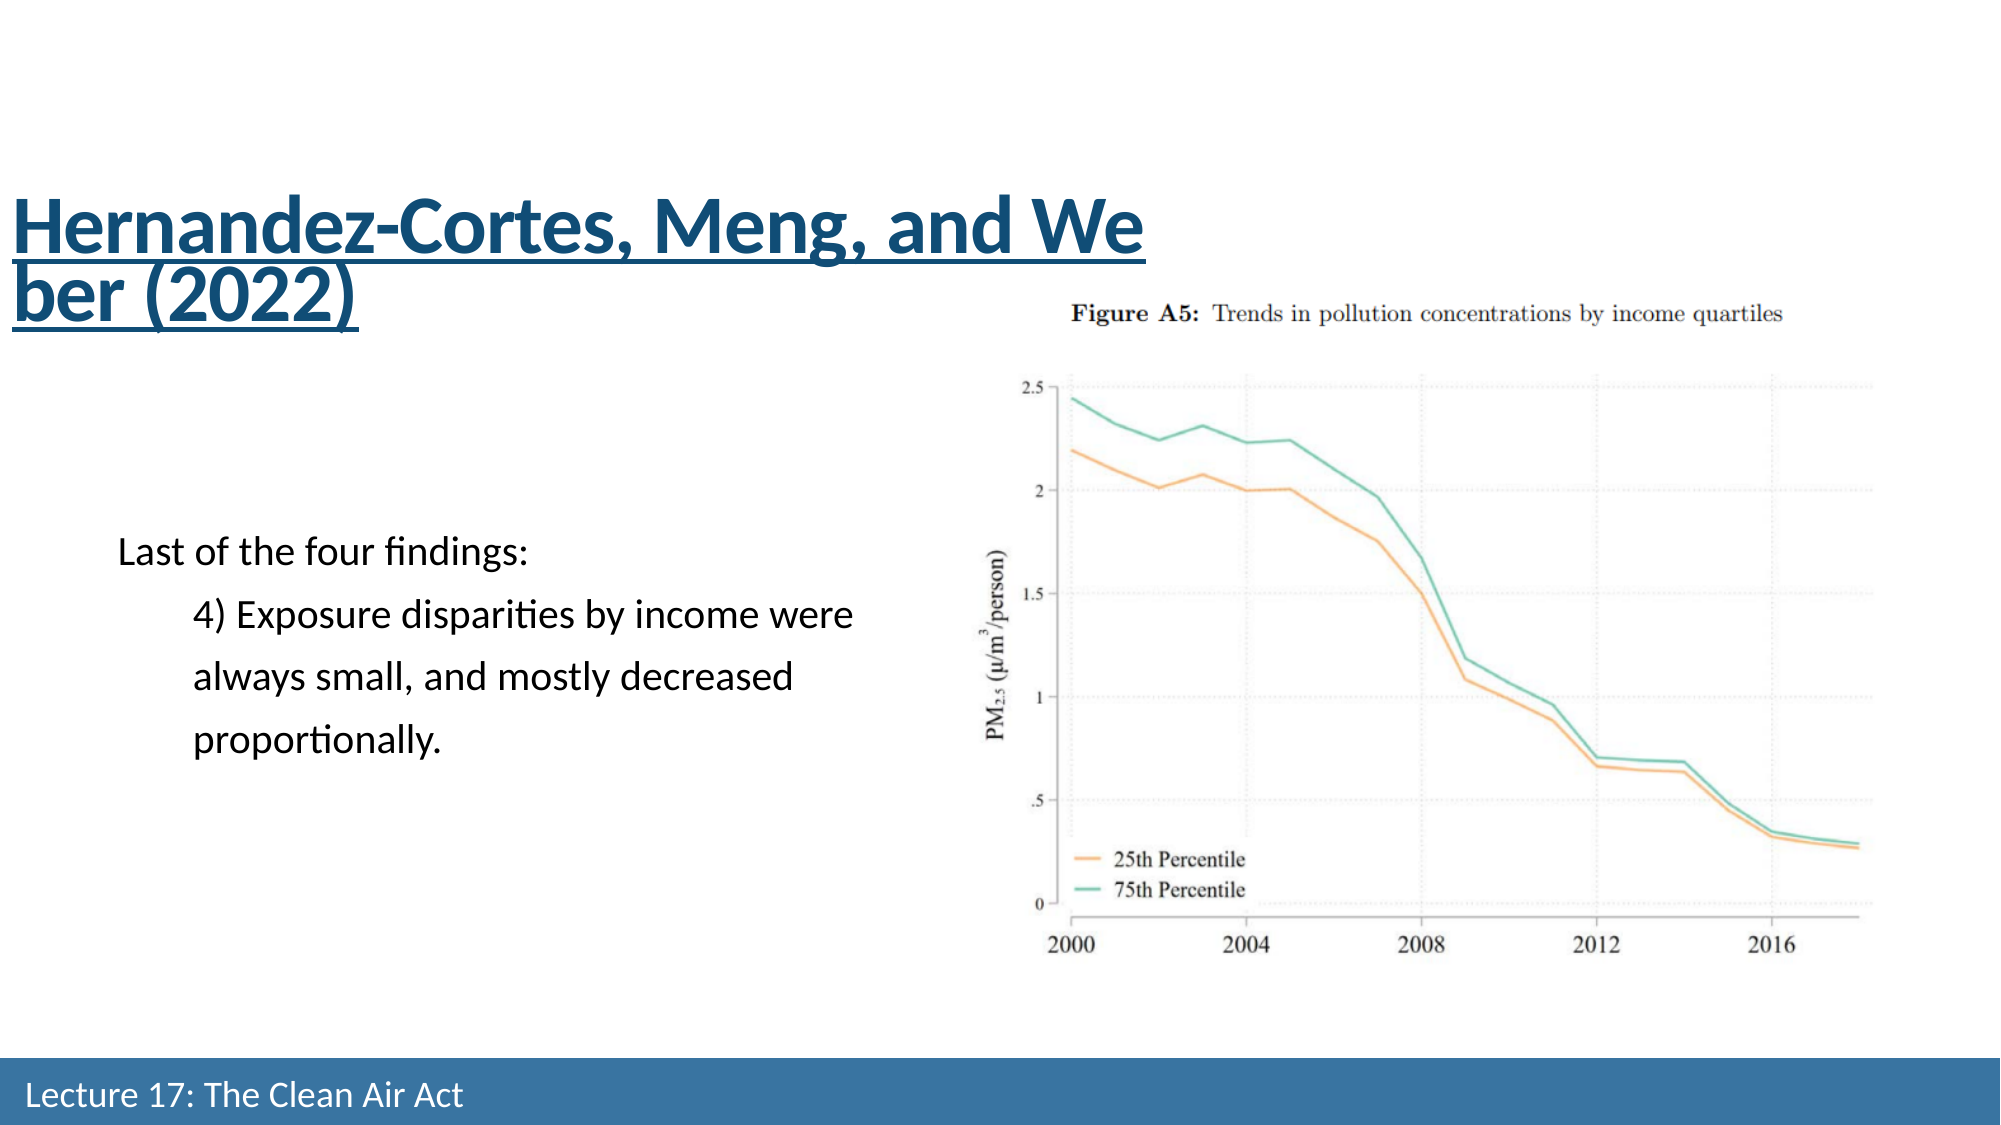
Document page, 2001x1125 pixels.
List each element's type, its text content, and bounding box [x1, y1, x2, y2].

text_box Last of the four findings: 4) Exposure disparities by income were always small, and mostly decreased proportionally. [103, 504, 935, 832]
picture [935, 278, 1897, 977]
text_box Hernandez-Cortes, Meng, and Weber (2022) [0, 81, 1183, 279]
